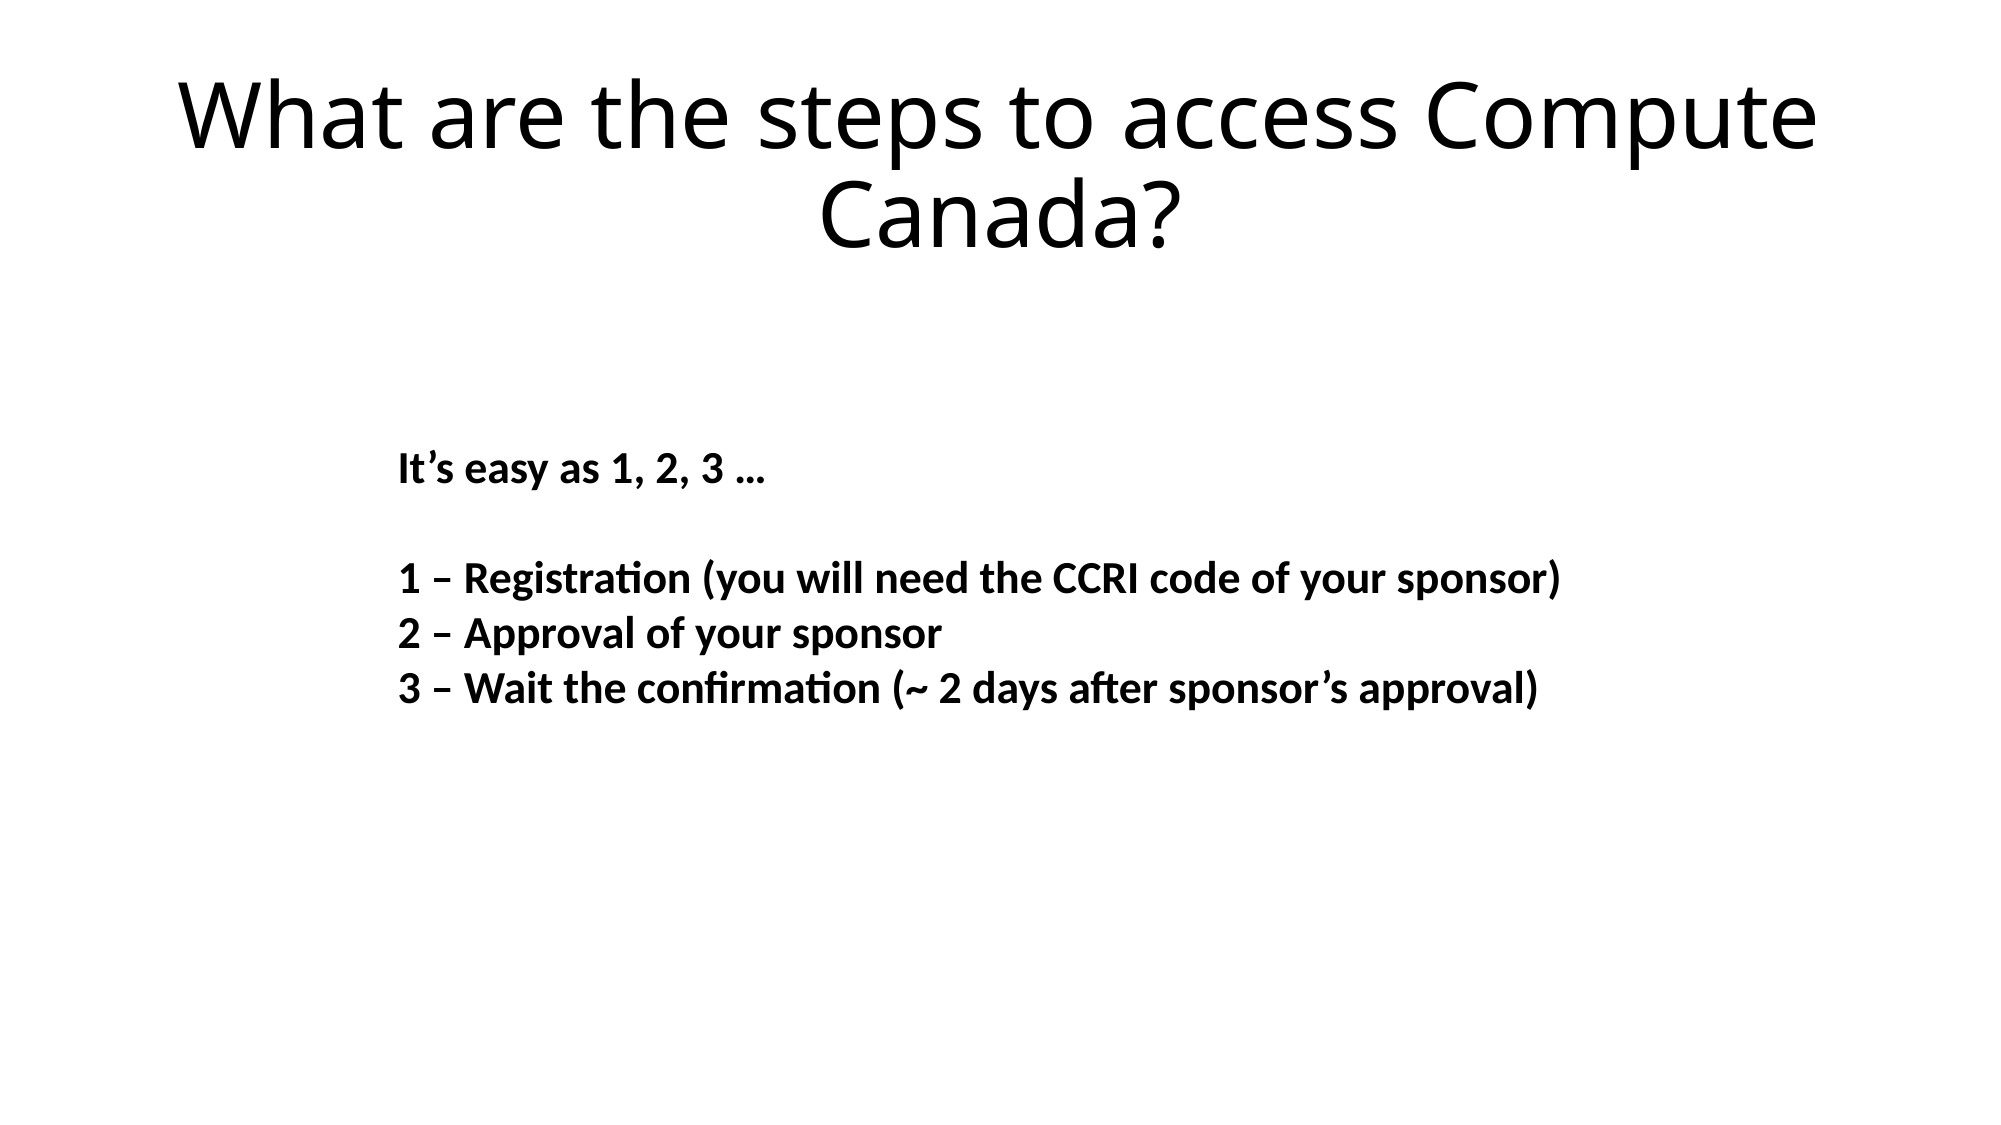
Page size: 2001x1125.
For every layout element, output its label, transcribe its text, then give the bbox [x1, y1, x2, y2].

text_box It’s easy as 1, 2, 3 … 1 – Registration (you will need the CCRI code of your sponsor) 2 – Approval of your sponsor 3 – Wait the confirmation (~ 2 days after sponsor’s approval) [382, 429, 1578, 720]
title What are the steps to access Compute Canada? [0, 59, 2000, 278]
